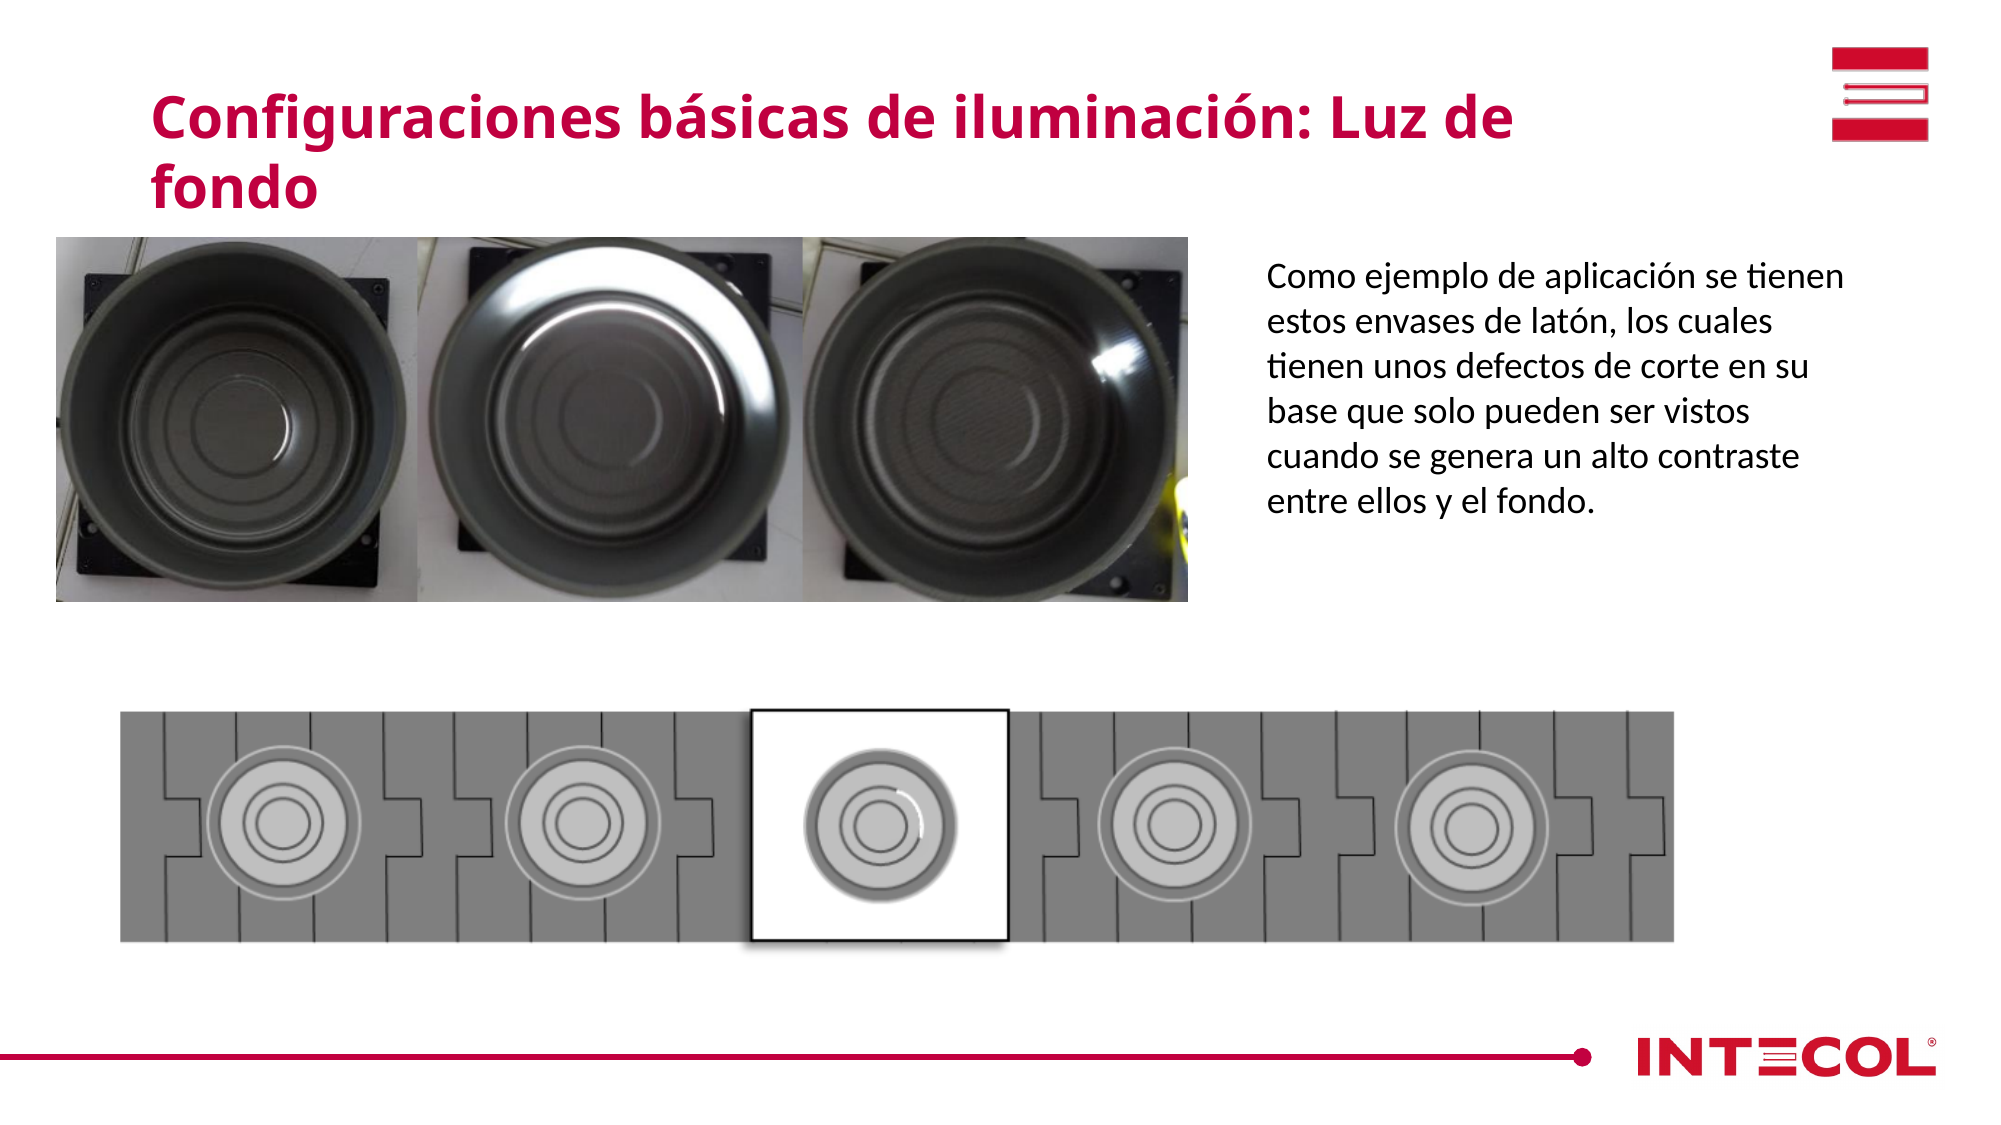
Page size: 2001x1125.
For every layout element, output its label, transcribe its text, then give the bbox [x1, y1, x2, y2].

picture [56, 237, 1188, 602]
picture [103, 706, 1715, 967]
picture [1631, 1024, 1945, 1090]
text_box Como ejemplo de aplicación se tienen estos envases de latón, los cuales tienen unos defectos de corte en su base que solo pueden ser vistos cuando se genera un alto contraste entre ellos y el fondo. [1252, 243, 1875, 529]
text_box Configuraciones básicas de iluminación: Luz de fondo [135, 72, 1642, 228]
picture [1787, 0, 1974, 186]
